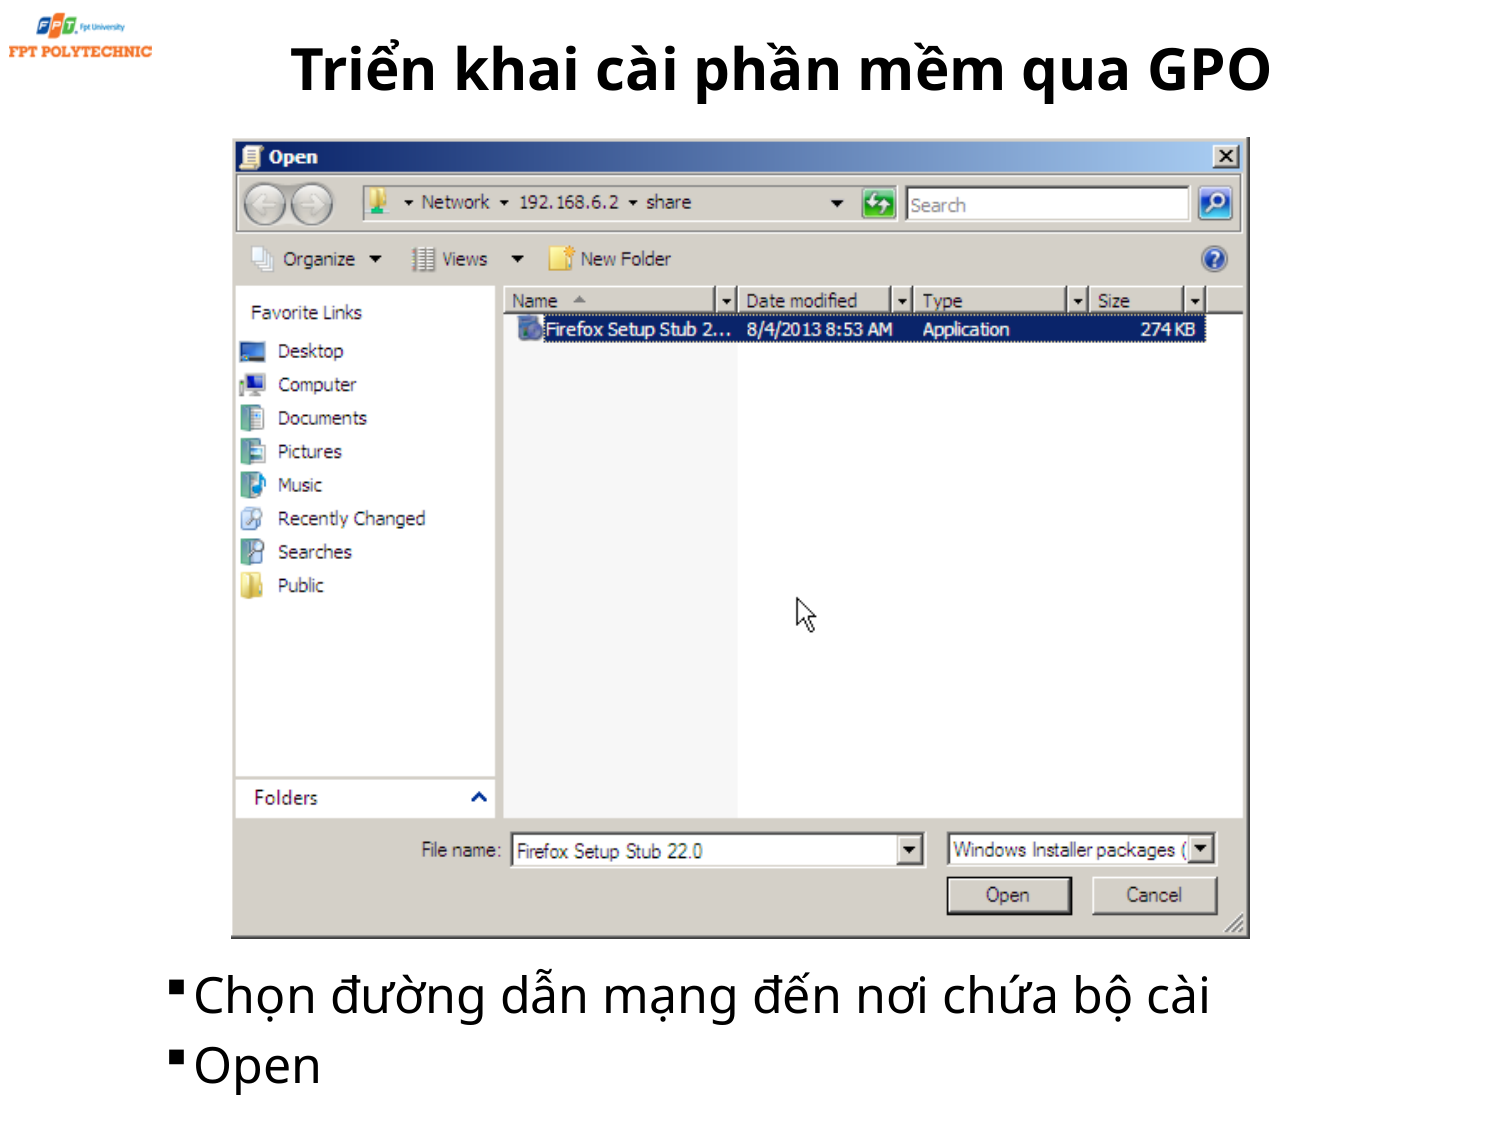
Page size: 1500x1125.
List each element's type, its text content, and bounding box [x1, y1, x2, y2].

picture [230, 137, 1251, 939]
text_box Triển khai cài phần mềm qua GPO [275, 24, 1288, 110]
text_box Chọn đường dẫn mạng đến nơi chứa bộ cài Open [150, 956, 1400, 1100]
picture [9, 6, 152, 63]
